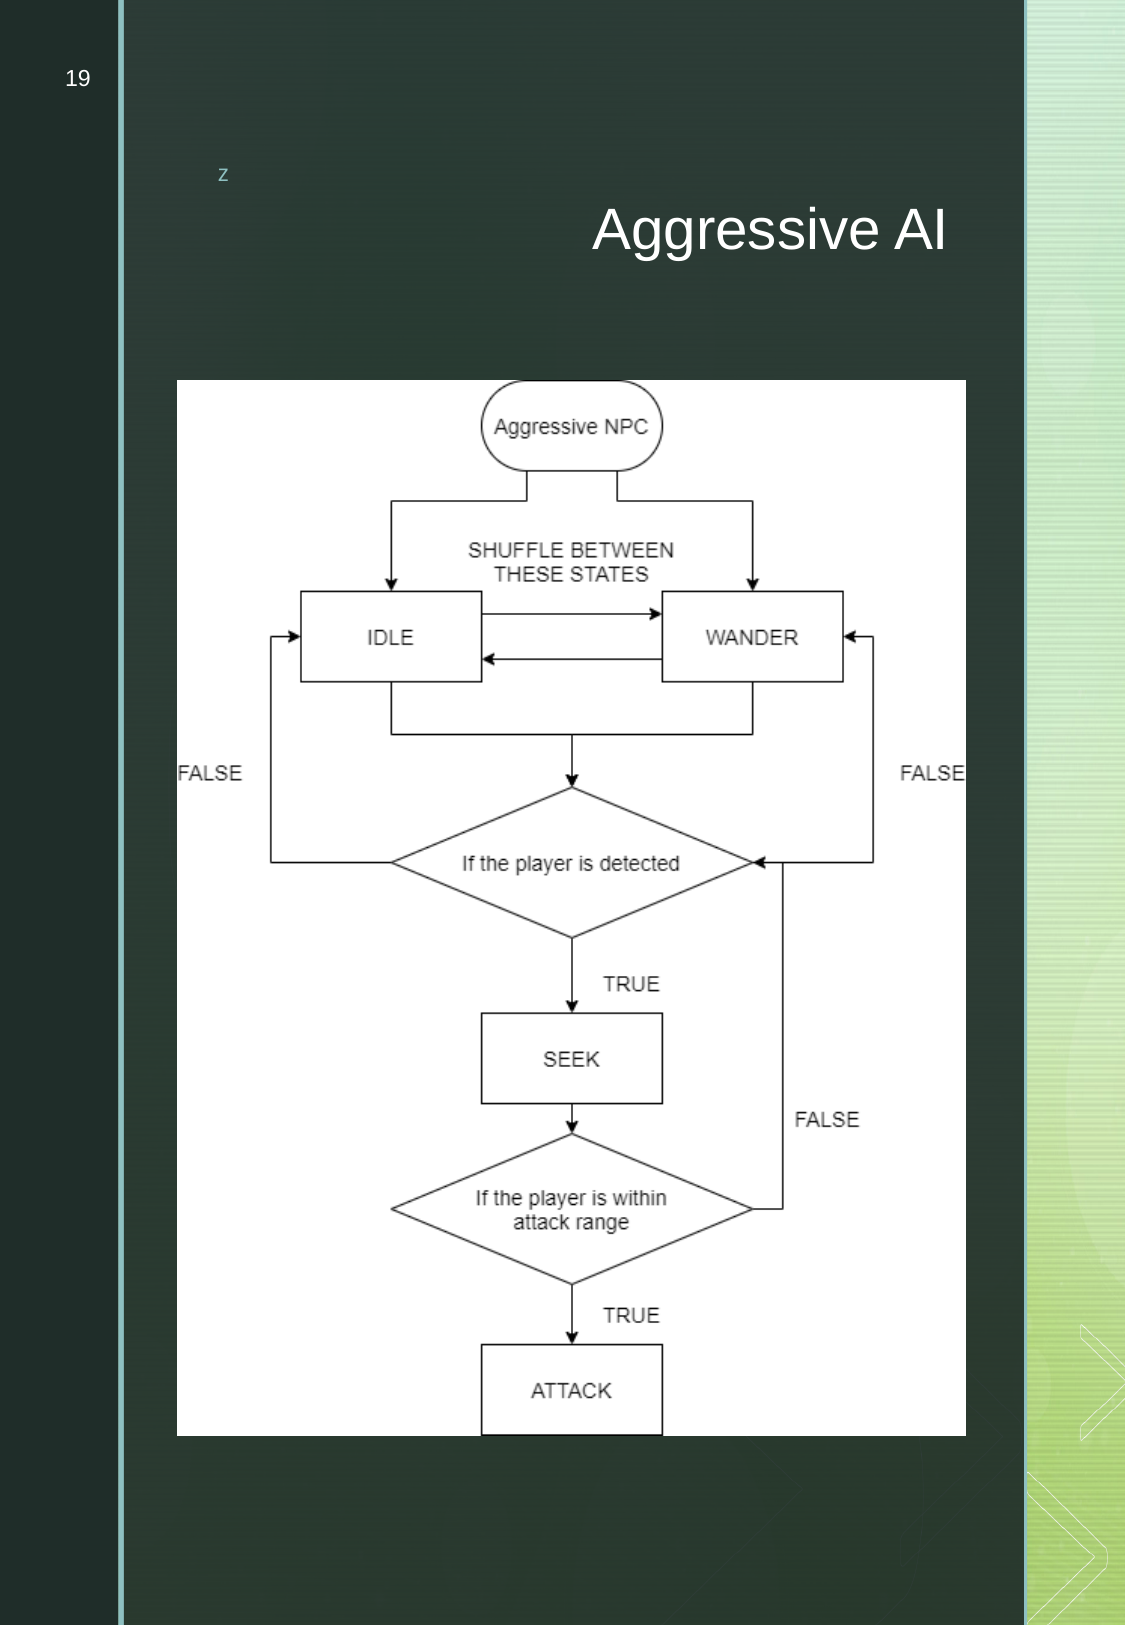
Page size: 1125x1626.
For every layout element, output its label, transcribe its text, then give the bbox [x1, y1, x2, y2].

slide_number 19 [19, 38, 99, 116]
title Aggressive AI [241, 191, 965, 380]
picture [176, 380, 966, 1436]
picture [1028, 0, 1125, 1625]
